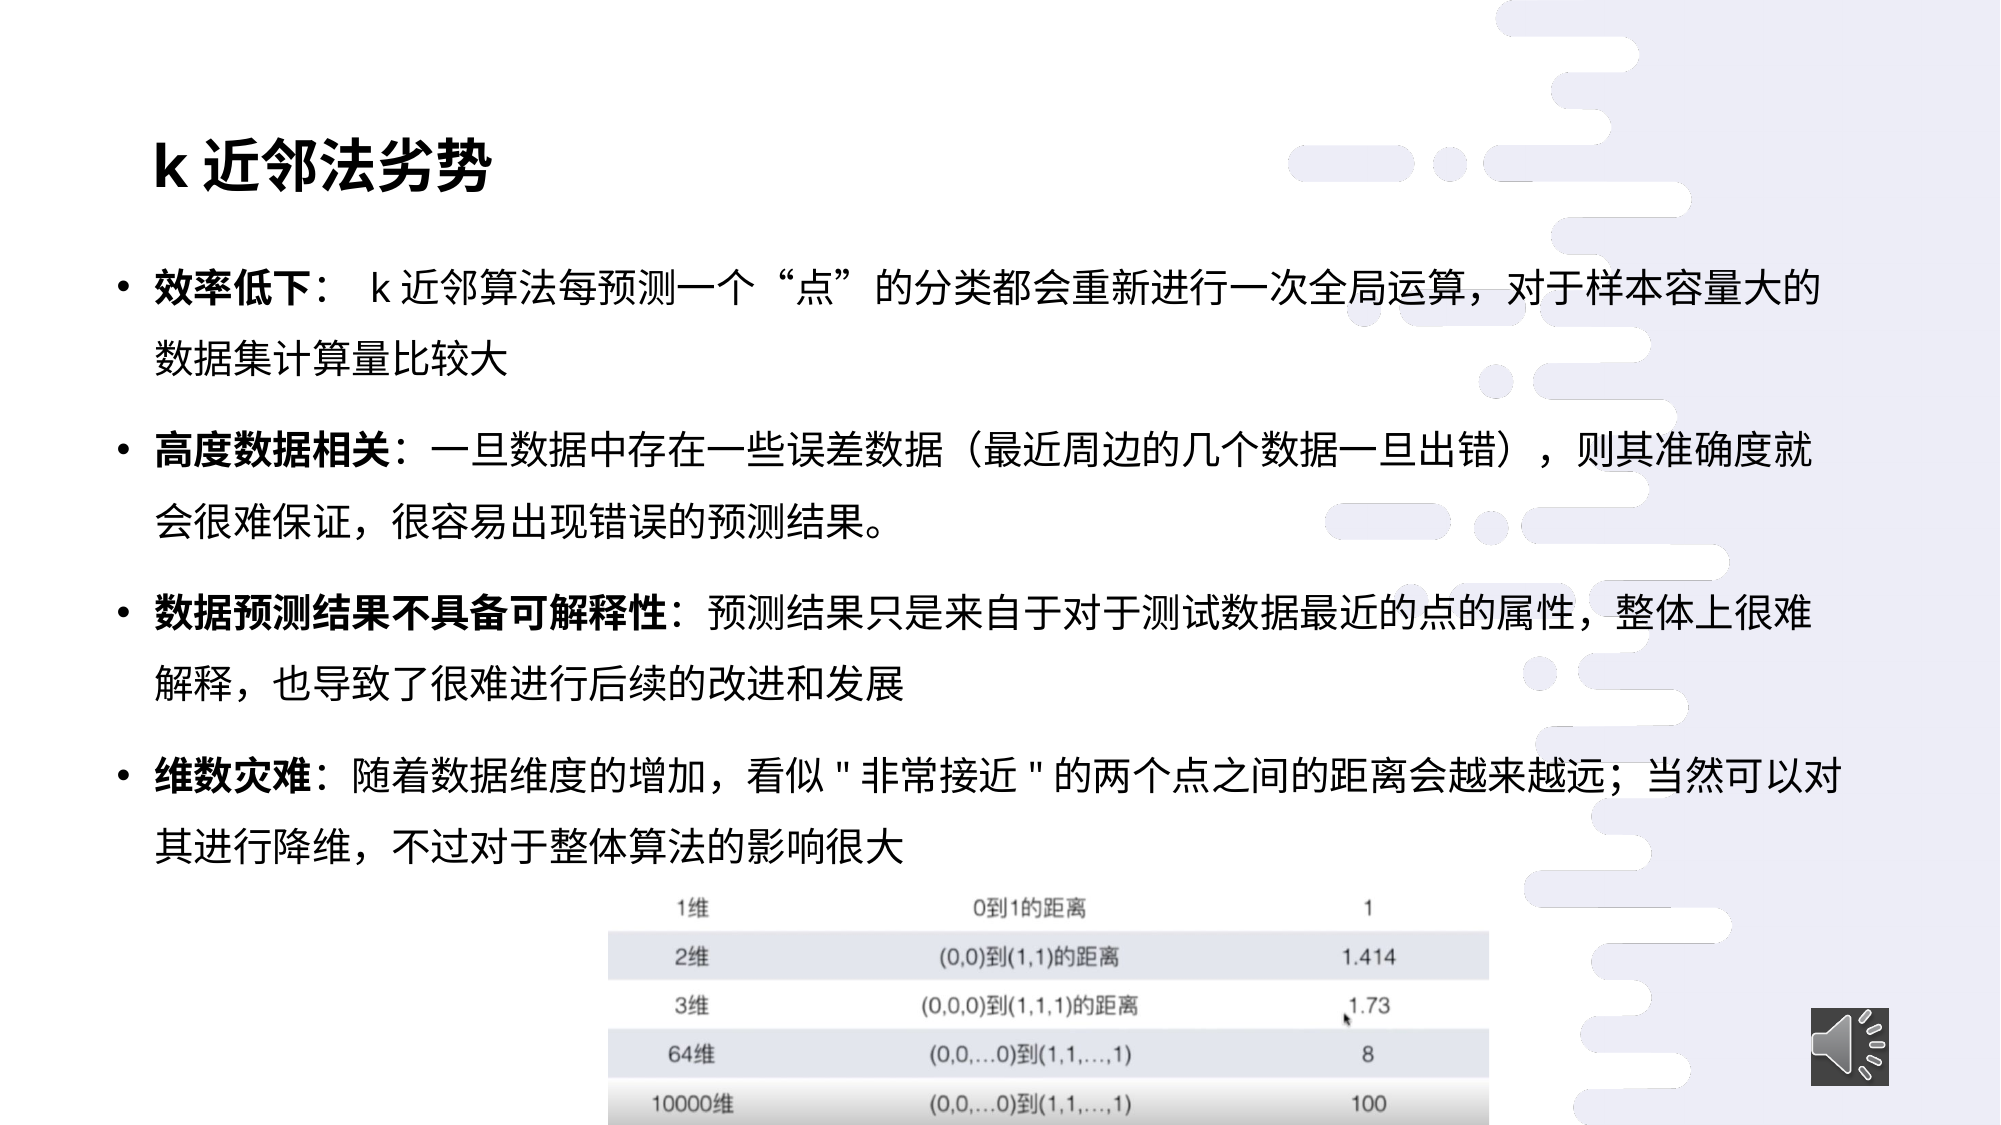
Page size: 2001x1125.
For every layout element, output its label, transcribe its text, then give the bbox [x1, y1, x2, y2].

title k近邻法劣势 [137, 59, 1863, 278]
list 效率低下： k近邻算法每预测一个“点”的分类都会重新进行一次全局运算，对于样本容量大的数据集计算量比较大 高度数据相关：一旦数据中存在一些误差数据（最近周边的几个数据一旦出错），则其准确度就会很难保证，很容易出现错误的预测结果。 数据预测结果不具备可解释性：预测结果只是来自于对于测试数据最近的点的属性，整体上很难解释，也导致了很难进行后续的改进和发展 维数灾难：随着数据维度的增加，看似"非常接近"的两个点之间的距离会越来越远；当然可以对其进行降维，不过对于整体算法的影响很大 [101, 231, 1863, 946]
picture [608, 0, 2000, 1125]
